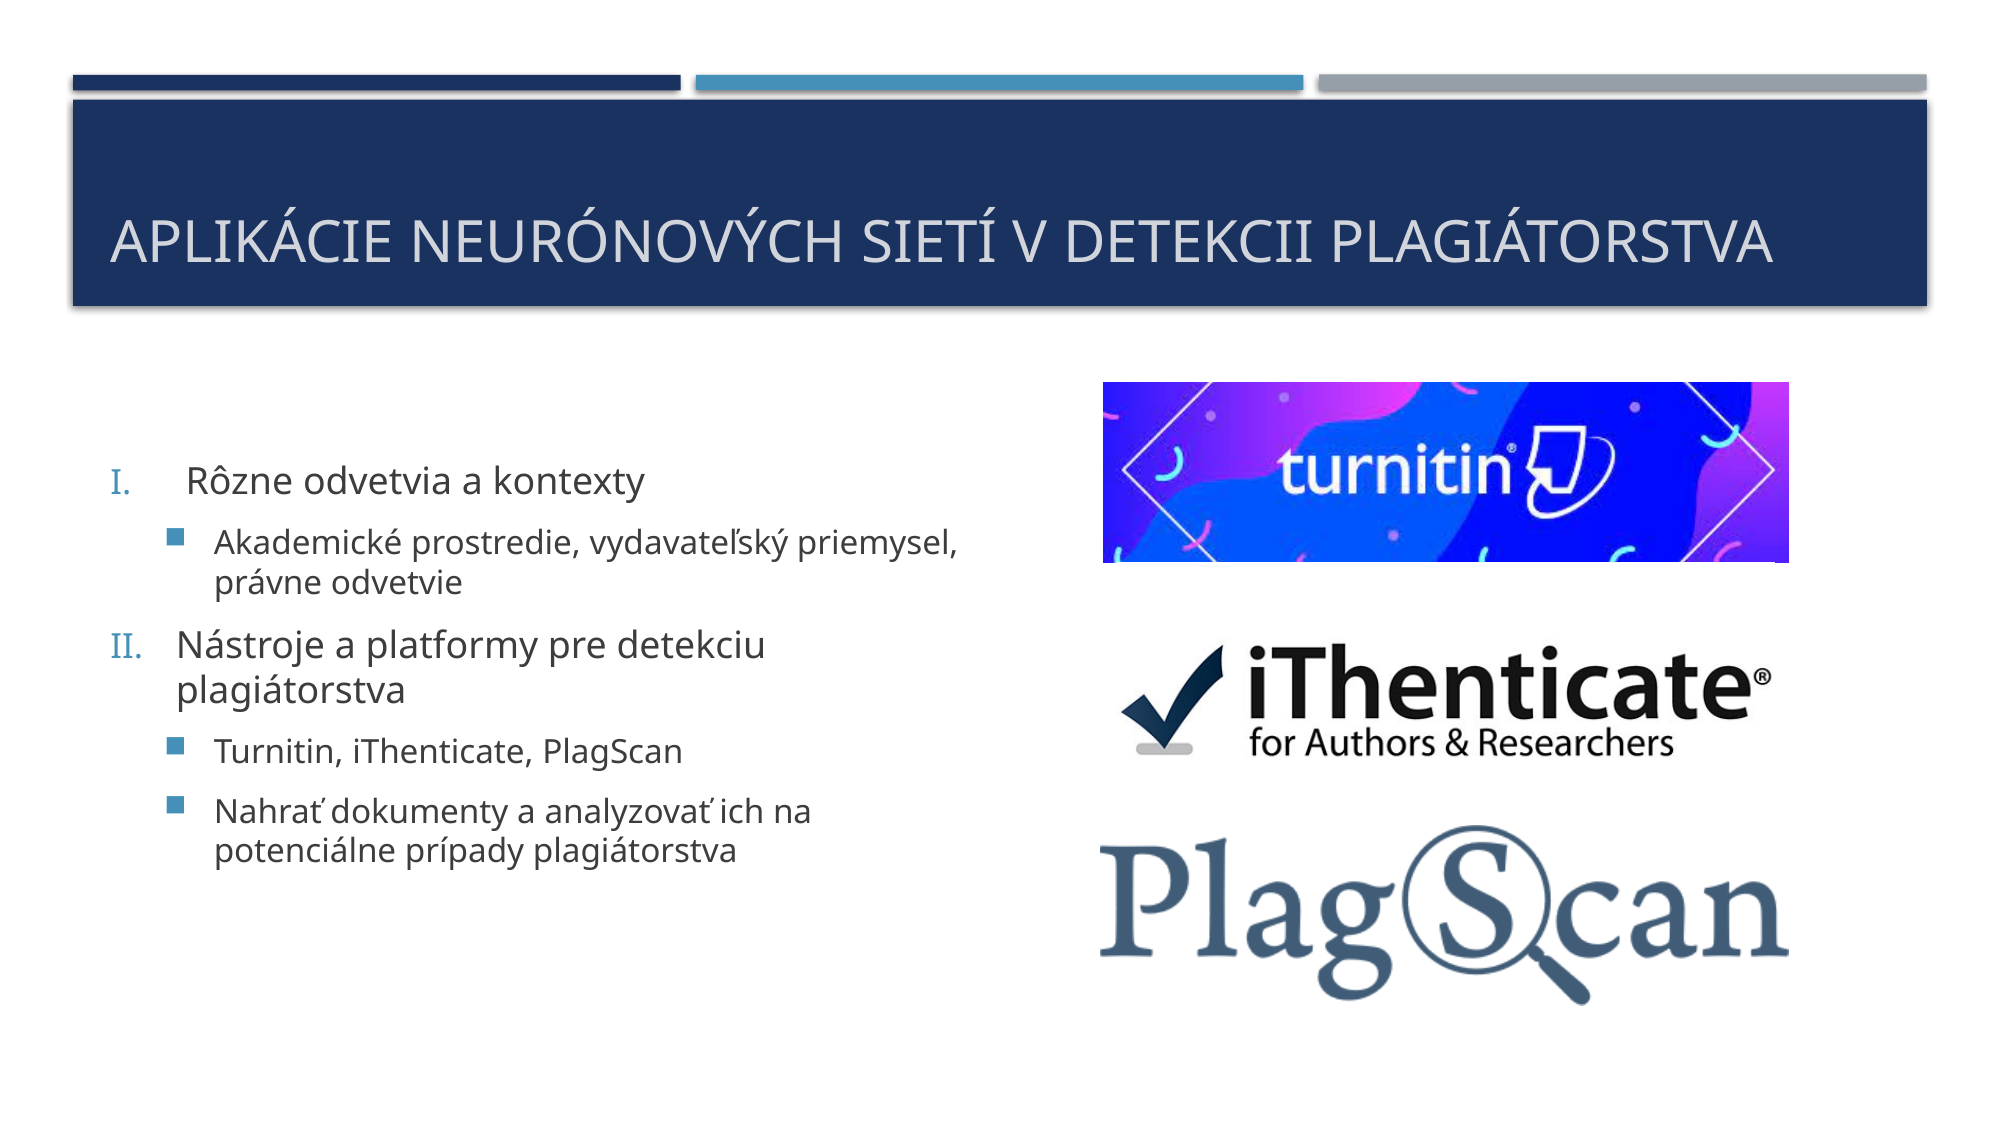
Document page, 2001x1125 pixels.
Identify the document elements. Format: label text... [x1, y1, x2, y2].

title Aplikácie neurónových sietí v detekcii plagiátorstva [95, 119, 1905, 282]
list Rôzne odvetvia a kontexty Akademické prostredie, vydavateľský priemysel, právne odvetvie Nástroje a platformy pre detekciu plagiátorstva Turnitin, iThenticate, PlagScan Nahrať dokumenty a analyzovať ich na potenciálne prípady plagiátorstva [95, 365, 985, 962]
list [1103, 382, 1789, 563]
picture [1100, 561, 1789, 1006]
